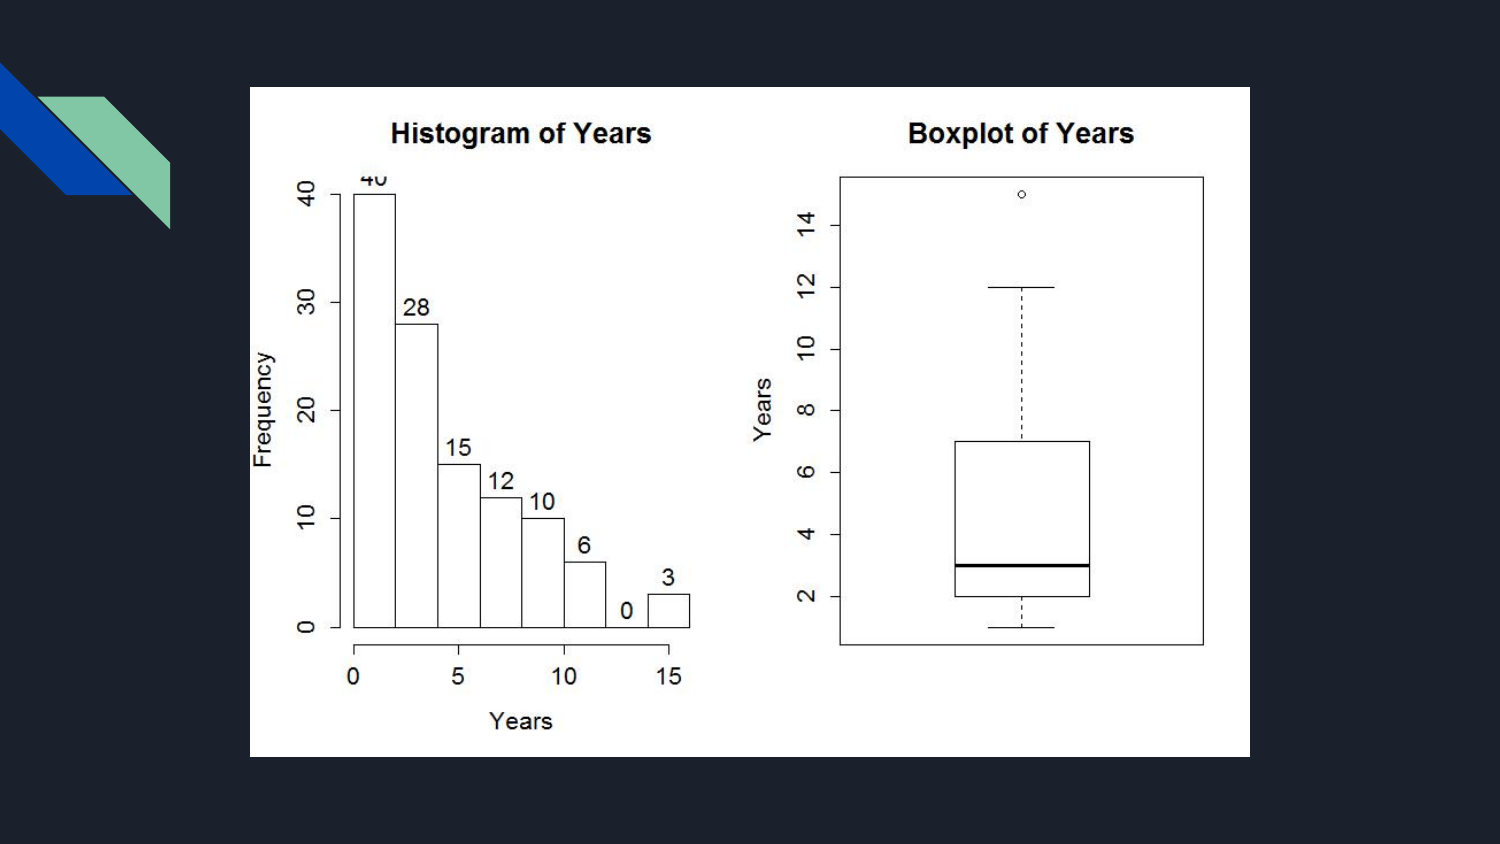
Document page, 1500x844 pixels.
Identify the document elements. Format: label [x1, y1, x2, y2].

picture [250, 86, 1250, 757]
